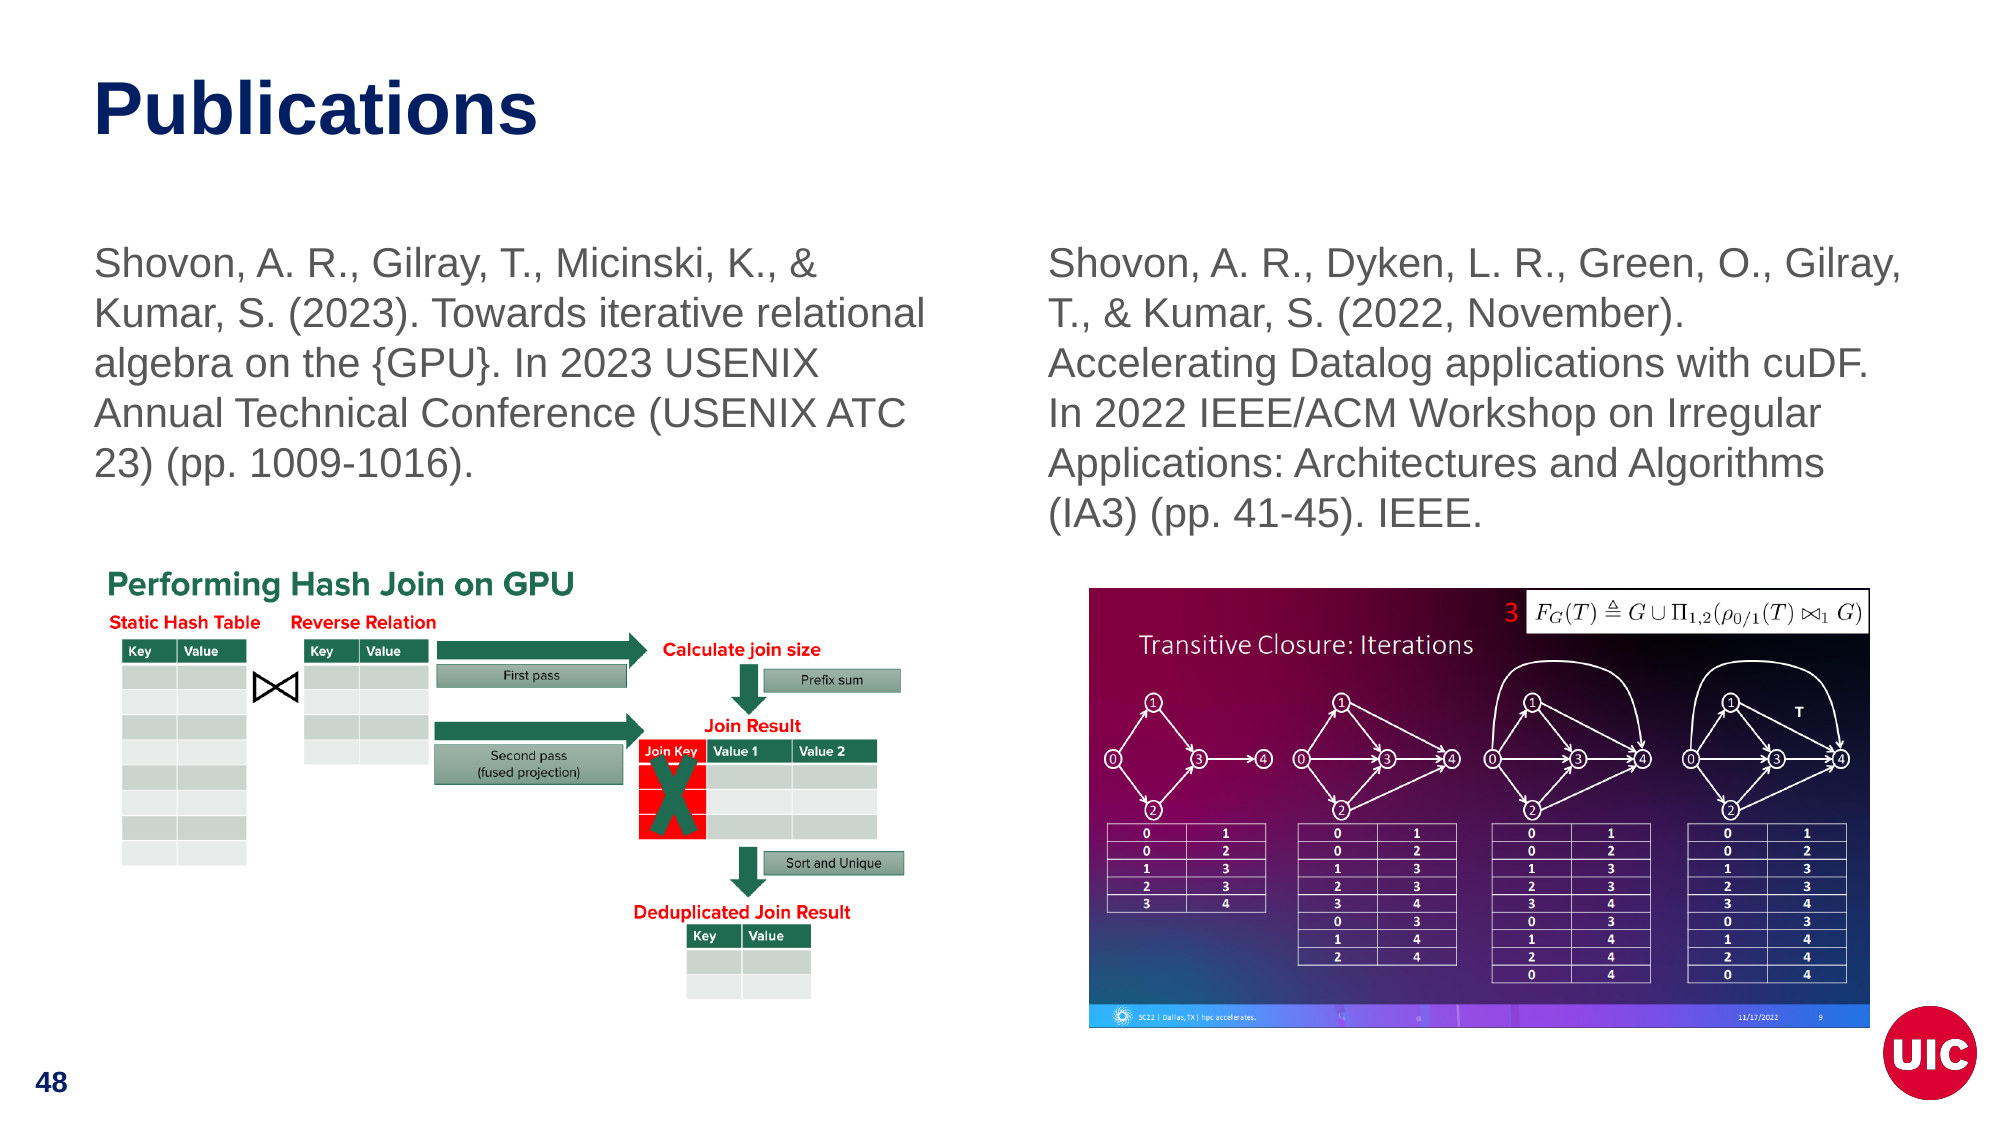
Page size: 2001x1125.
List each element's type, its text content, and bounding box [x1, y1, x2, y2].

picture [1089, 588, 1870, 1028]
picture [102, 566, 911, 1005]
list Shovon, A. R., Dyken, L. R., Green, O., Gilray, T., & Kumar, S. (2022, November). Accelerating Datalog applications with cuDF. In 2022 IEEE/ACM Workshop on Irregular Applications: Architectures and Algorithms (IA3) (pp. 41-45). IEEE. [1047, 235, 1911, 973]
list Shovon, A. R., Gilray, T., Micinski, K., & Kumar, S. (2023). Towards iterative relational algebra on the {GPU}. In 2023 USENIX Annual Technical Conference (USENIX ATC 23) (pp. 1009-1016). [93, 235, 957, 973]
title Publications [93, 70, 1907, 204]
picture [1880, 1004, 1980, 1102]
